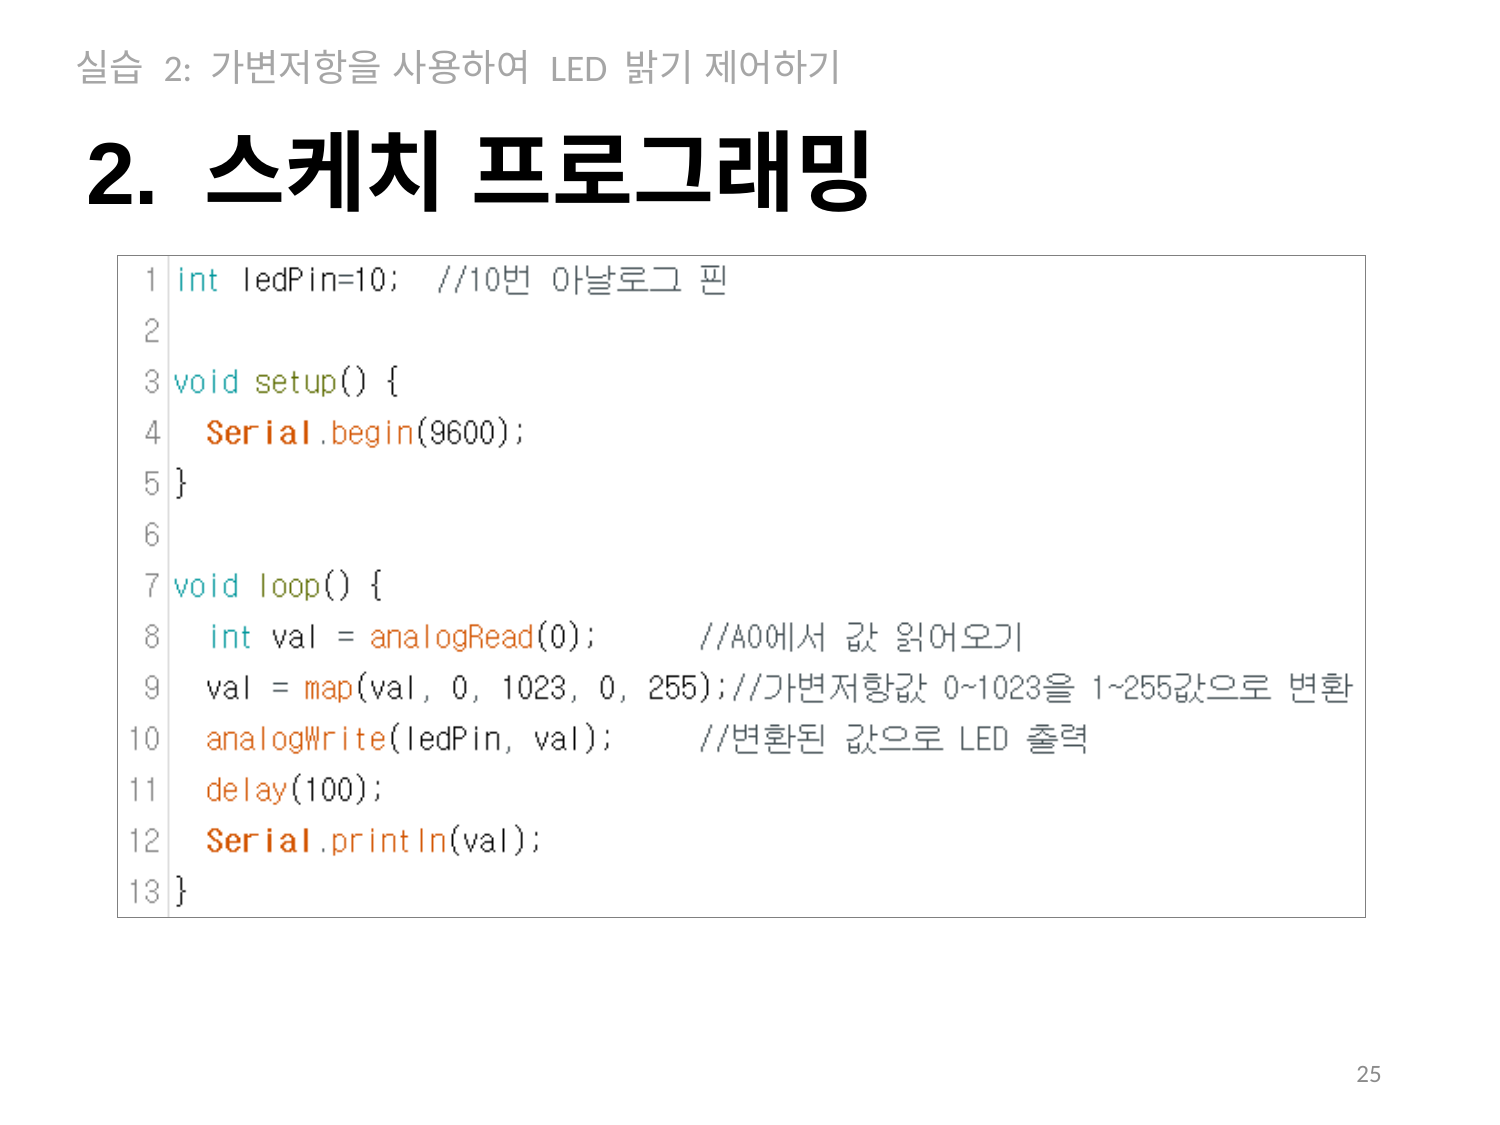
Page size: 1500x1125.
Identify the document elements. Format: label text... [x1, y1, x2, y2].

slide_number 25 [1059, 1042, 1397, 1103]
picture [117, 255, 1365, 918]
text_box 실습 2: 가변저항을 사용하여 LED 밝기 제어하기 [60, 36, 868, 97]
text_box 2. 스케치 프로그래밍 [71, 120, 1365, 232]
